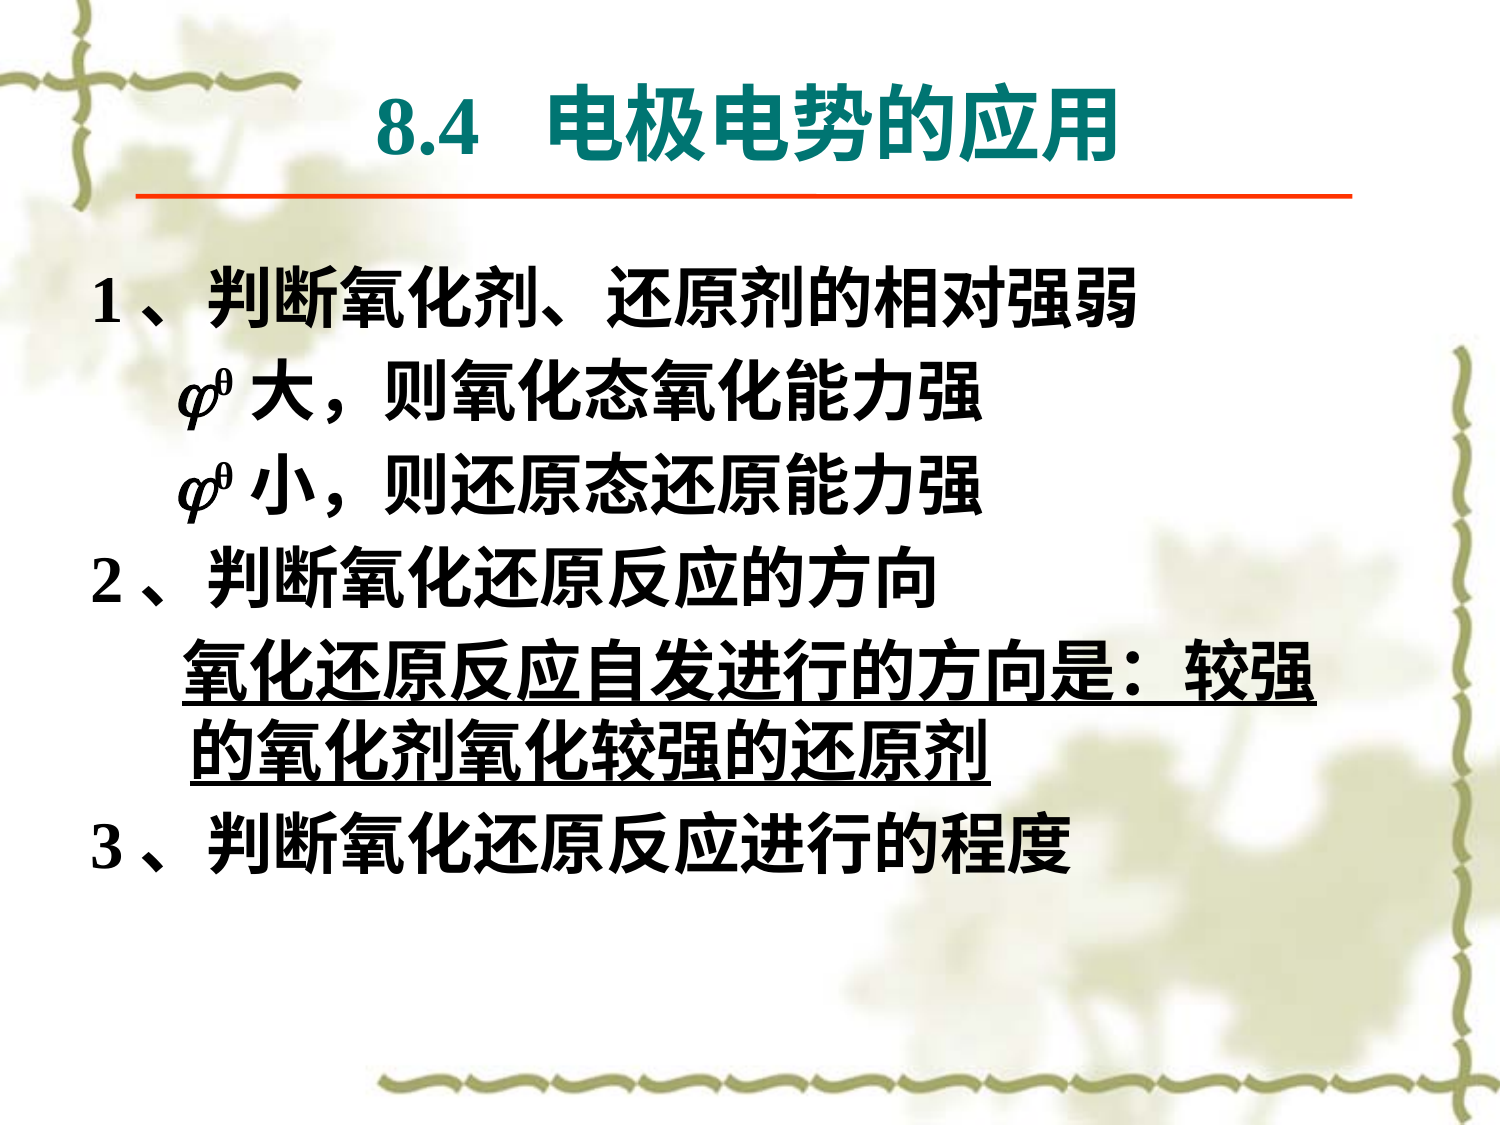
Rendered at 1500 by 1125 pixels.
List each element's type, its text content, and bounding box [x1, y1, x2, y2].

list 1、判断氧化剂、还原剂的相对强弱 jθ大，则氧化态氧化能力强 jθ小，则还原态还原能力强 2、判断氧化还原反应的方向 氧化还原反应自发进行的方向是：较强的氧化剂氧化较强的还原剂 3、判断氧化还原反应进行的程度 [74, 248, 1388, 1024]
picture [0, 0, 1500, 1125]
text_box 8.4 电极电势的应用 [99, 66, 1400, 176]
